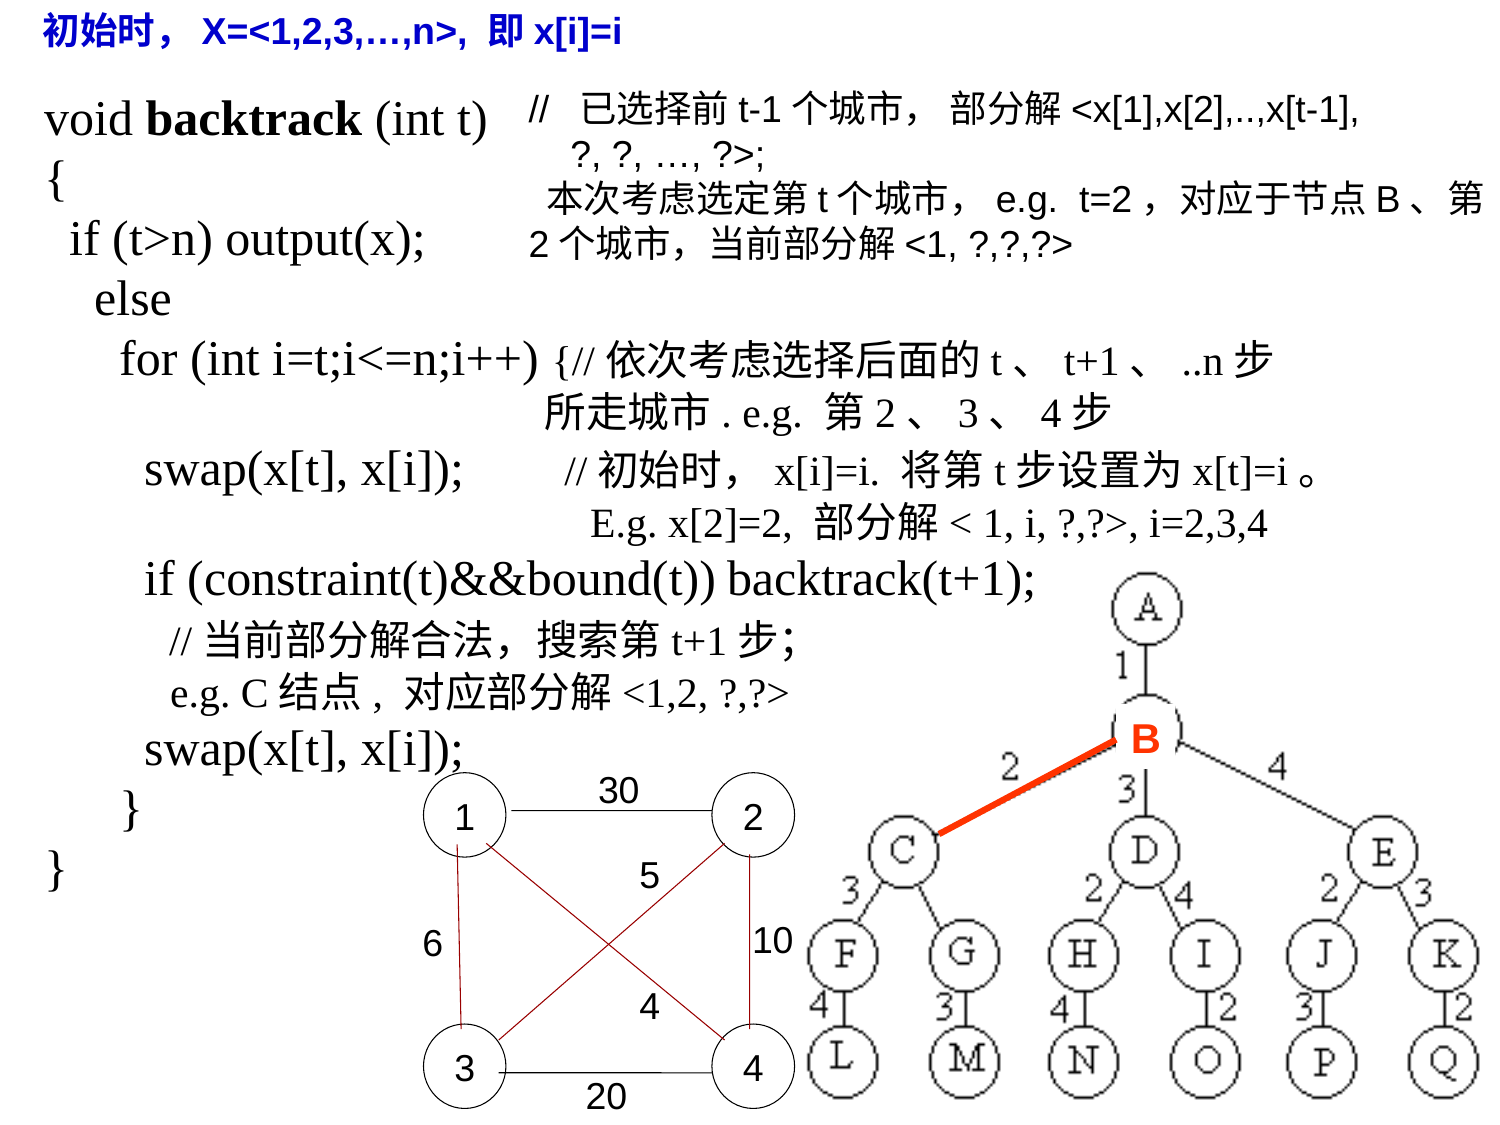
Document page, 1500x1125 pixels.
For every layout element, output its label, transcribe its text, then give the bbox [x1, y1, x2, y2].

text_box // 已选择前t-1个城市， 部分解<x[1],x[2],..,x[t-1], ?, ?, …, ?>; 本次考虑选定第t个城市，e.g. t=2，对应于节点B、第2个城市，当前部分解<1, ?,?,?> [513, 78, 1500, 273]
text_box 初始时，X=<1,2,3,…,n>, 即x[i]=i [27, 0, 638, 60]
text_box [407, 758, 810, 1125]
text_box void backtrack (int t) { if (t>n) output(x); else for (int i=t;i<=n;i++) {//依次考虑选择后面的t、t+1、..n步 所走城市. e.g. 第2、3、4步 swap(x[t], x[i]); //初始时，x[i]=i. 将第t步设置为x[t]=i。 E.g. x[2]=2, 部分解< 1, i, ?,?>, i=2,3,4 if (constraint(t)&&bound(t)) backtrack(t+1); //当前部分解合法，搜索第t+1步； e.g. C结点, 对应部分解<1,2, ?,?> swap(x[t], x[i]); } } [29, 78, 1448, 903]
picture [755, 563, 1500, 1125]
